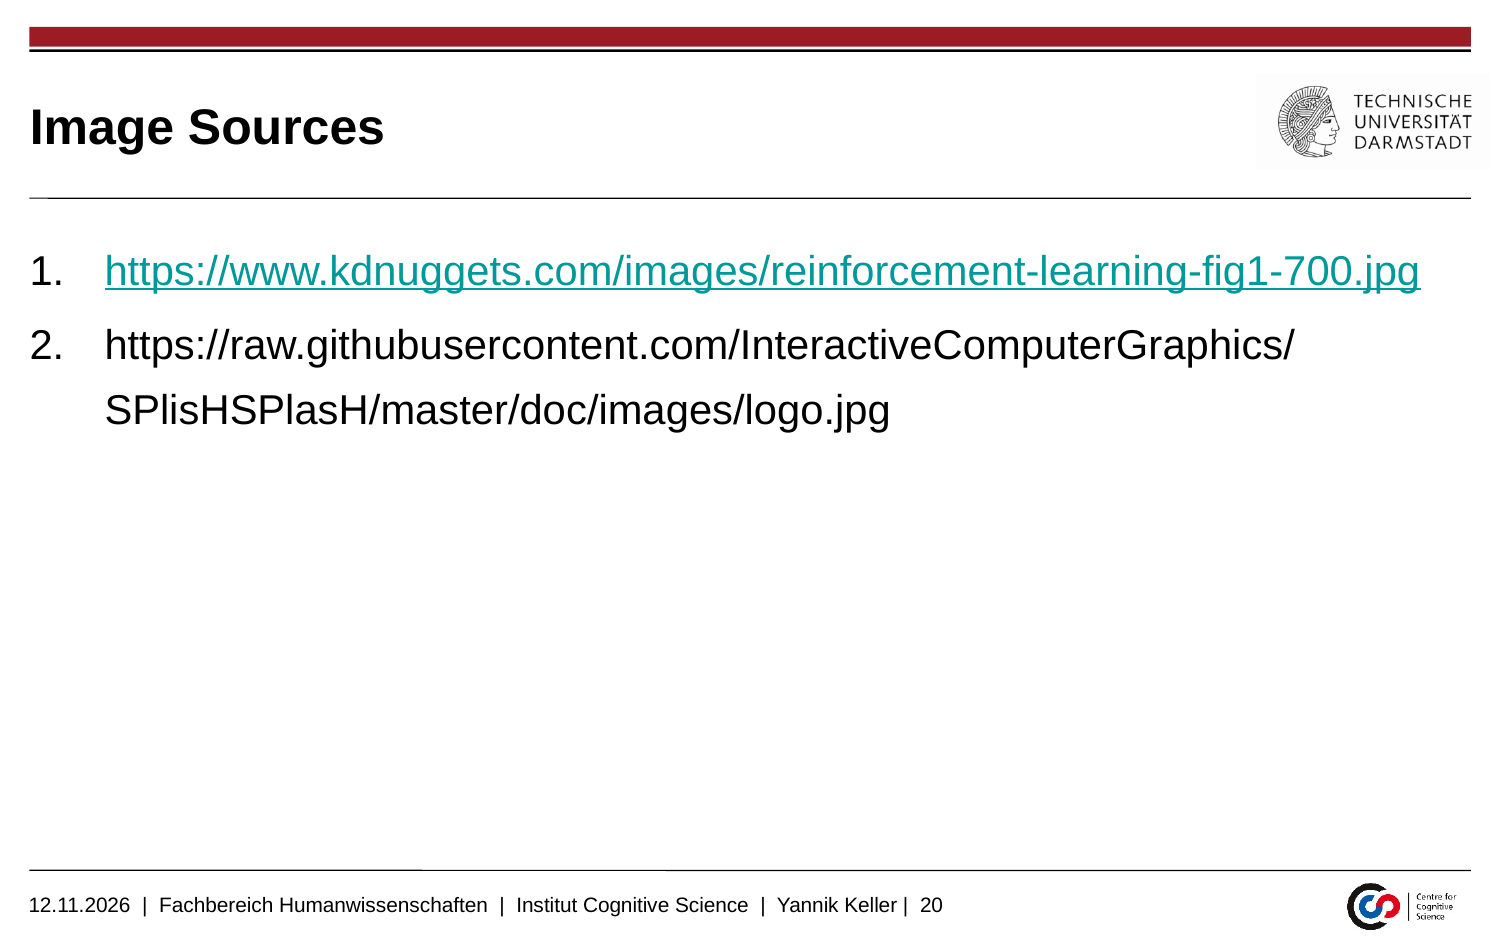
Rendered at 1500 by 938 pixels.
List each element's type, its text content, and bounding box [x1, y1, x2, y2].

picture [1340, 875, 1463, 938]
title Image Sources [29, 66, 1149, 182]
picture [1256, 73, 1491, 170]
list https://www.kdnuggets.com/images/reinforcement-learning-fig1-700.jpg https://raw.githubusercontent.com/InteractiveComputerGraphics/SPlisHSPlasH/master/doc/images/logo.jpg [29, 221, 1471, 835]
